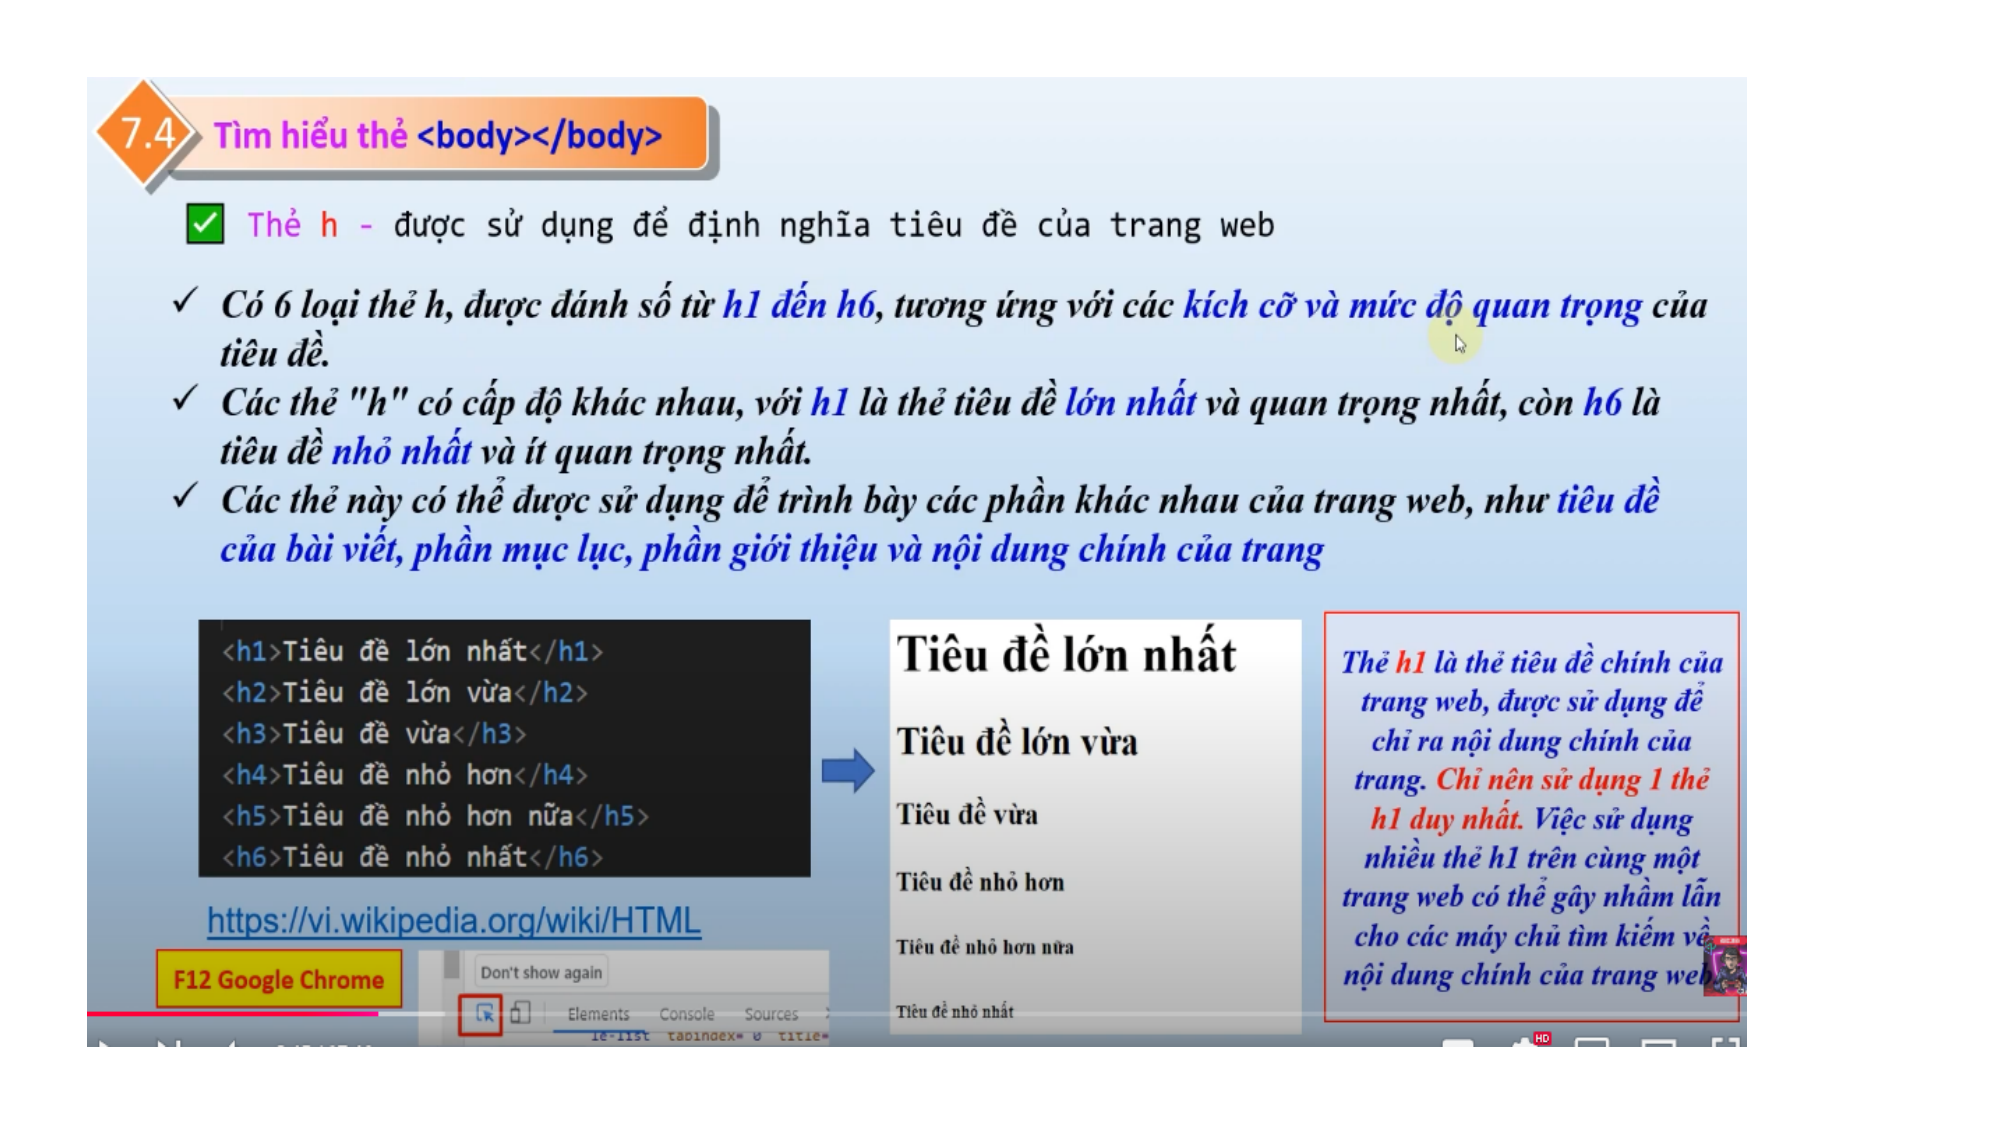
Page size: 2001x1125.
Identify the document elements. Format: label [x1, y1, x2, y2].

picture [87, 77, 1747, 1048]
